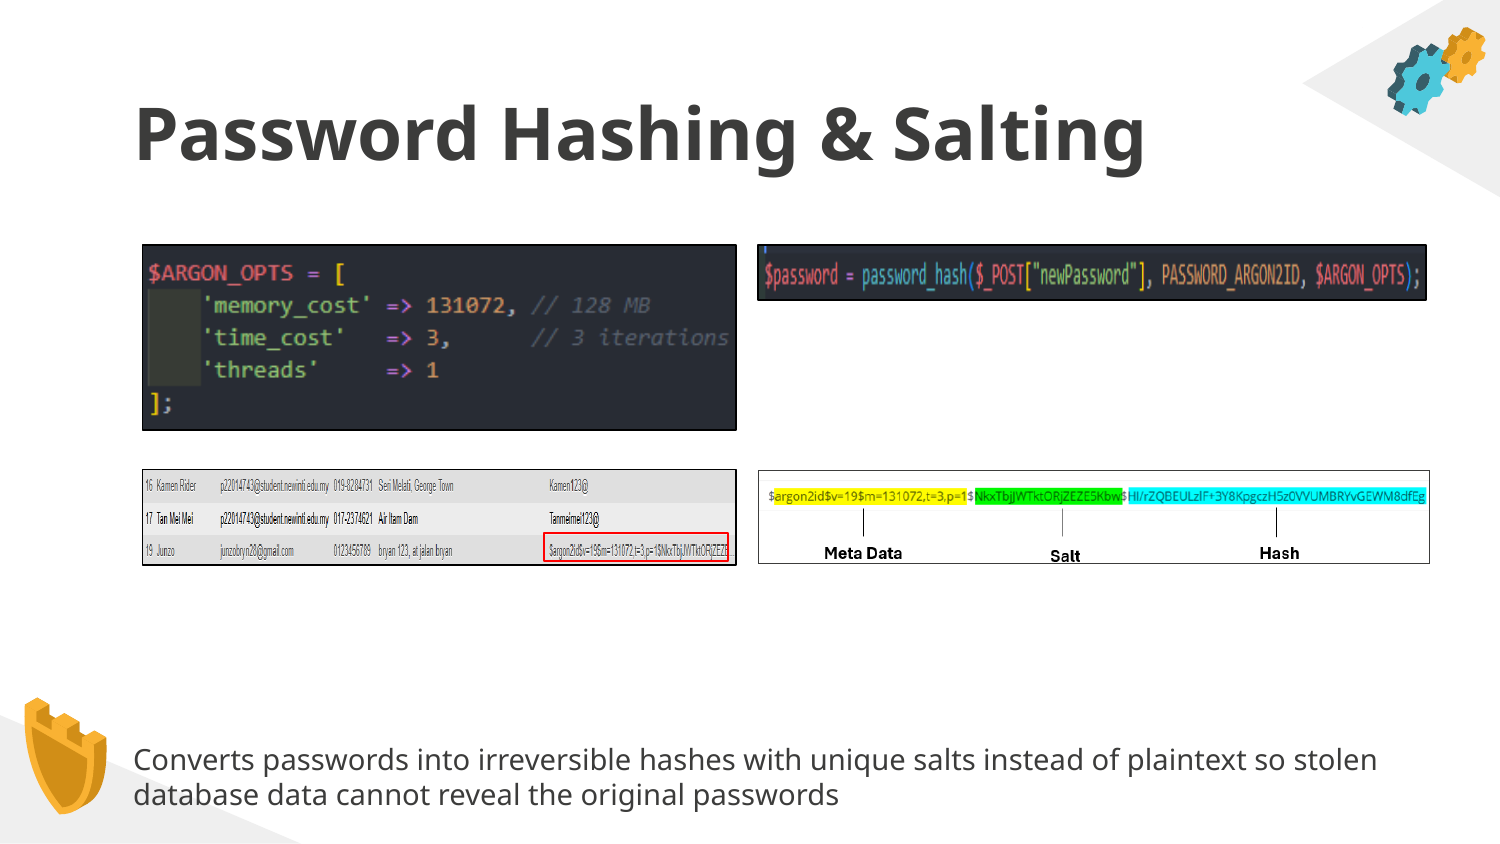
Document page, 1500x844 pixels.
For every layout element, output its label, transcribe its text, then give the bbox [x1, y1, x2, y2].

picture [758, 470, 1431, 565]
title Password Hashing & Salting [118, 72, 1382, 167]
picture [142, 245, 736, 430]
text_box Converts passwords into irreversible hashes with unique salts instead of plaintext so stolen database data cannot reveal the original passwords [118, 726, 1473, 828]
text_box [1387, 27, 1486, 117]
picture [758, 245, 1426, 300]
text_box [142, 470, 736, 565]
